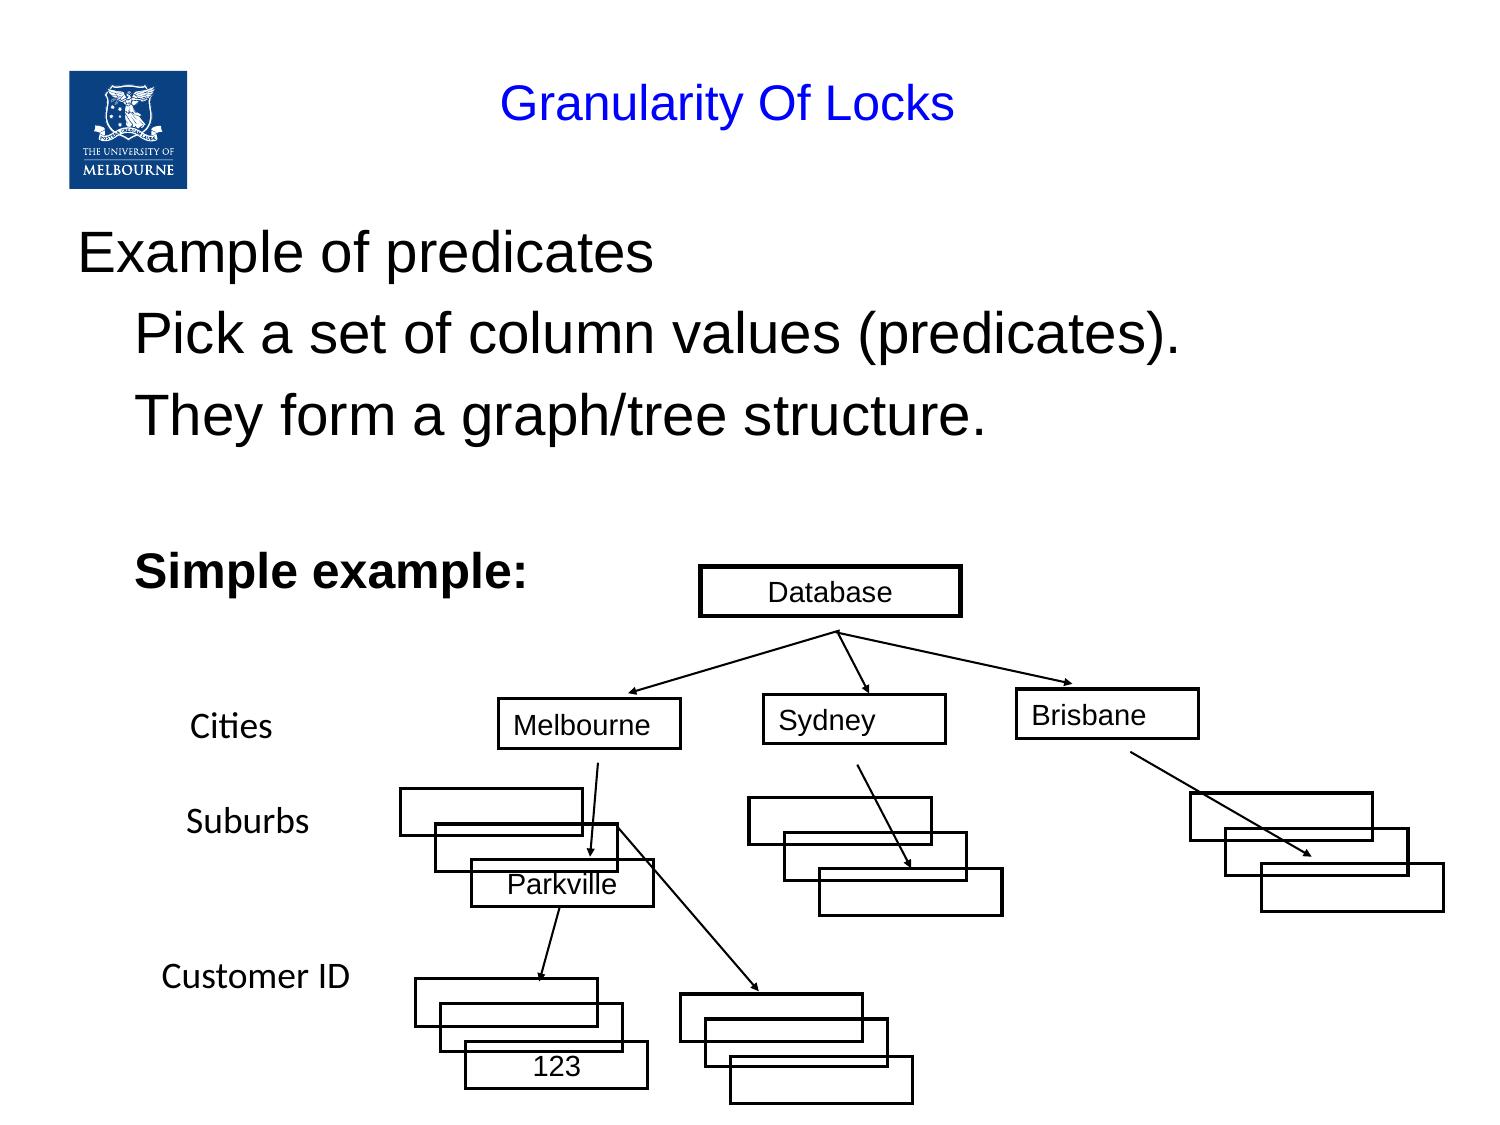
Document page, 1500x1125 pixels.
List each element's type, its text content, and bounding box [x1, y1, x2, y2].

text_box [680, 993, 863, 1042]
text_box Cities [175, 693, 289, 753]
text_box Suburbs [171, 788, 325, 849]
text_box [440, 1003, 623, 1052]
text_box [415, 978, 598, 1027]
text_box Granularity Of Locks [0, 36, 1478, 225]
text_box [537, 916, 558, 978]
text_box 123 [465, 1041, 648, 1089]
text_box [705, 1018, 888, 1067]
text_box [400, 566, 1444, 916]
text_box [730, 1056, 913, 1104]
text_box [693, 916, 759, 992]
text_box Example of predicates Pick a set of column values (predicates). They form a graph/tree structure. Simple example: [62, 206, 1500, 1044]
text_box Customer ID [146, 943, 366, 1003]
